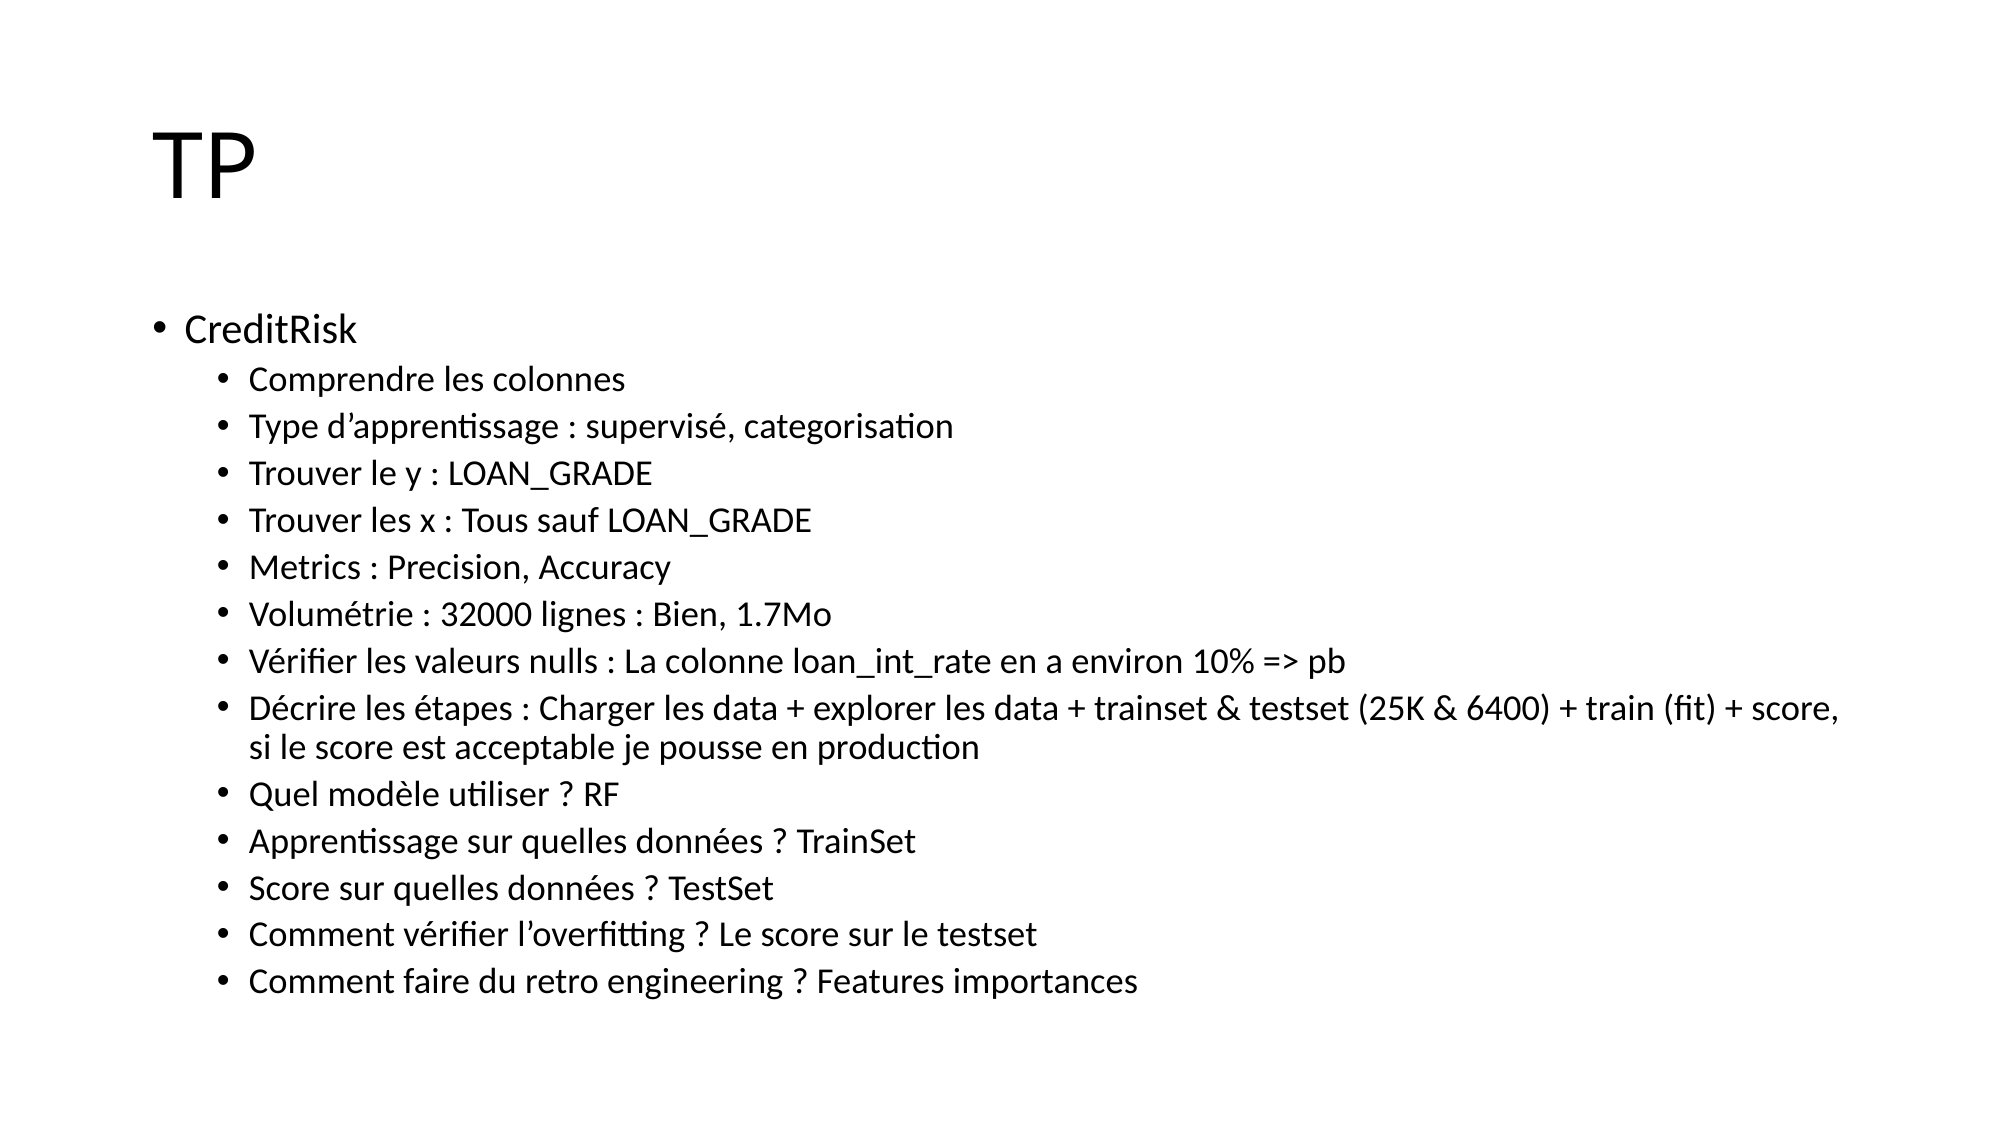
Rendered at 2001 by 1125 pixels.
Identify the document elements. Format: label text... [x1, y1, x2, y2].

list CreditRisk Comprendre les colonnes Type d’apprentissage : supervisé, categorisation Trouver le y : LOAN_GRADE Trouver les x : Tous sauf LOAN_GRADE Metrics : Precision, Accuracy Volumétrie : 32000 lignes : Bien, 1.7Mo Vérifier les valeurs nulls : La colonne loan_int_rate en a environ 10% => pb Décrire les étapes : Charger les data + explorer les data + trainset & testset (25K & 6400) + train (fit) + score, si le score est acceptable je pousse en production Quel modèle utiliser ? RF Apprentissage sur quelles données ? TrainSet Score sur quelles données ? TestSet Comment vérifier l’overfitting ? Le score sur le testset Comment faire du retro engineering ? Features importances [137, 299, 1863, 1014]
title TP [137, 59, 1863, 278]
